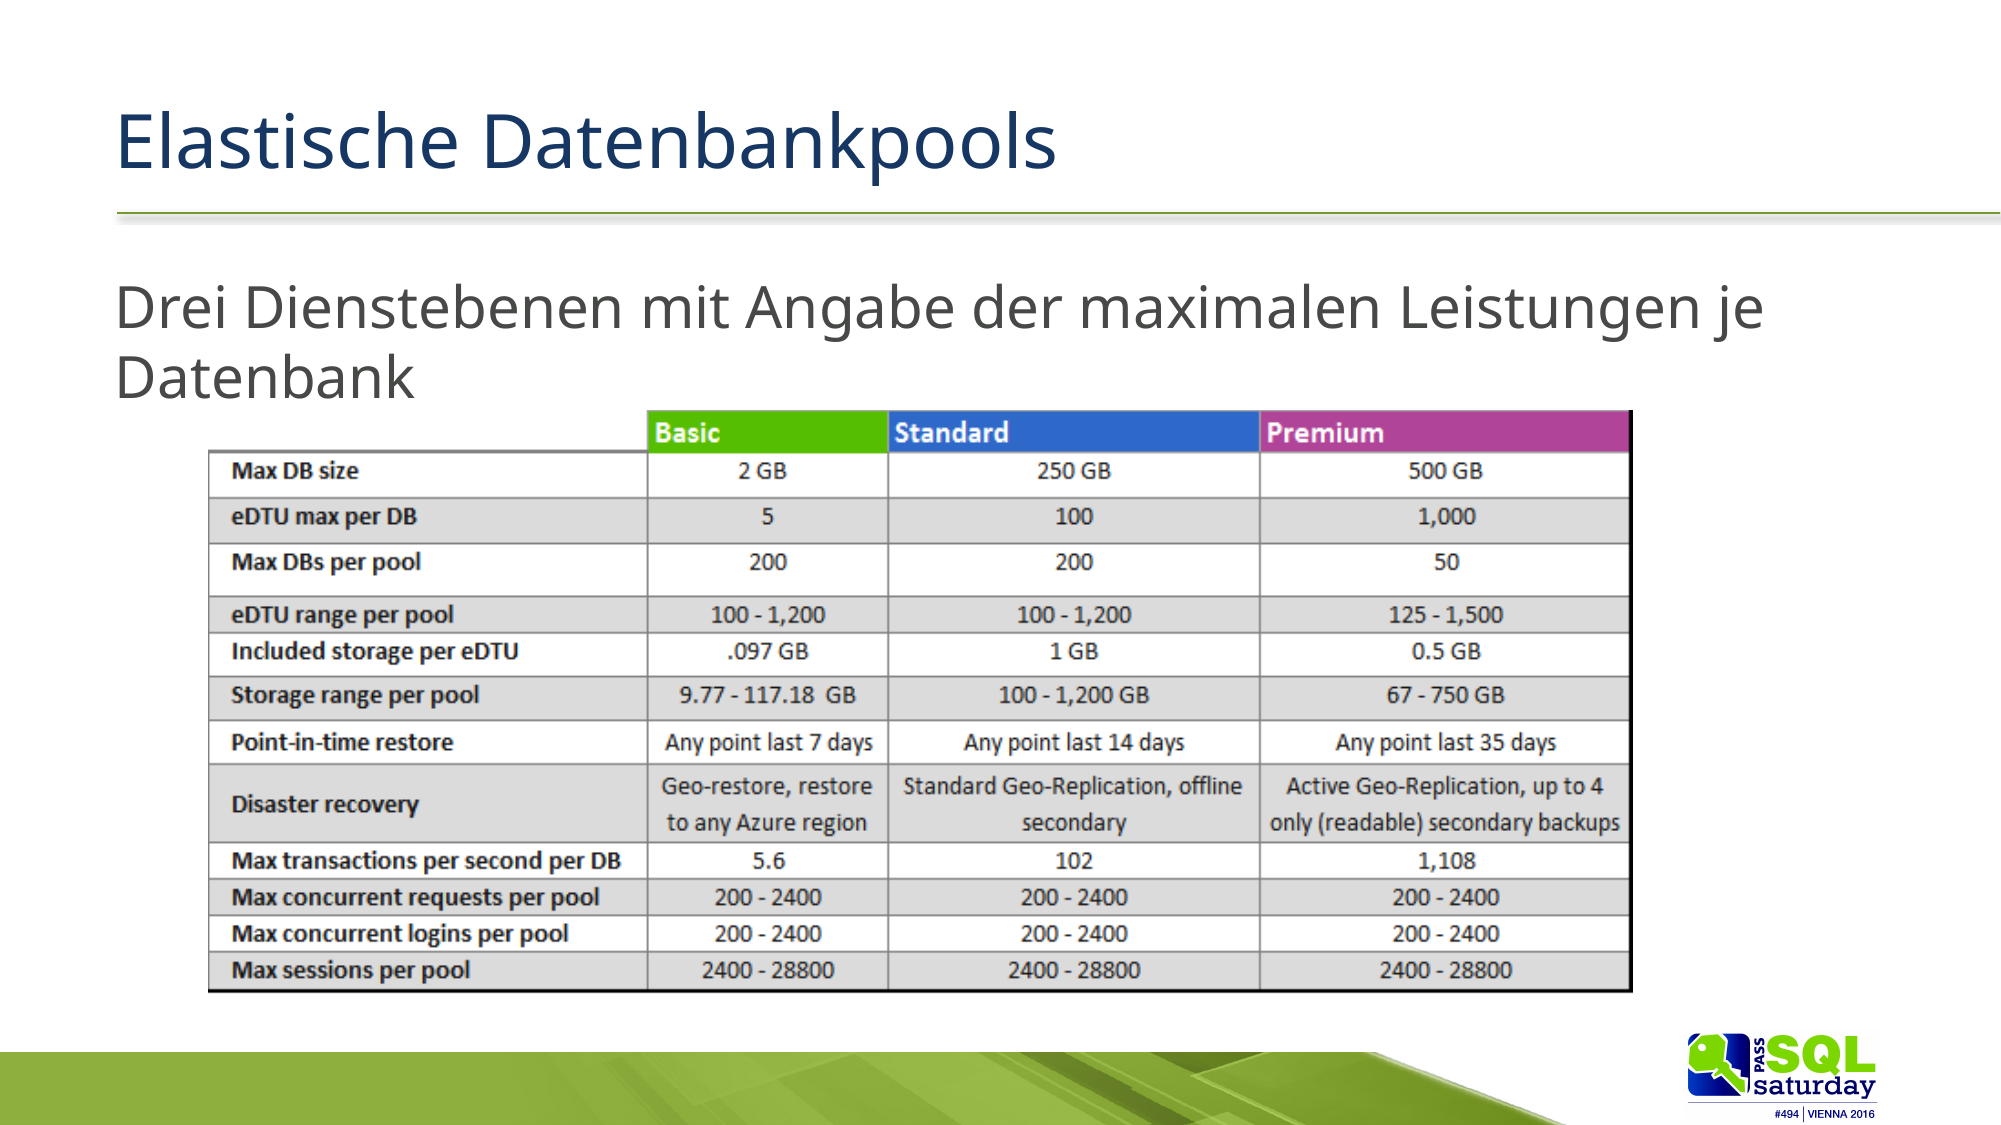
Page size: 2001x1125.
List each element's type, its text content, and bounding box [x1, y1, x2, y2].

title Elastische Datenbankpools [99, 45, 1900, 233]
list Drei Dienstebenen mit Angabe der maximalen Leistungen je Datenbank [99, 262, 1900, 1005]
picture [208, 410, 1633, 996]
picture [0, 1029, 2000, 1125]
